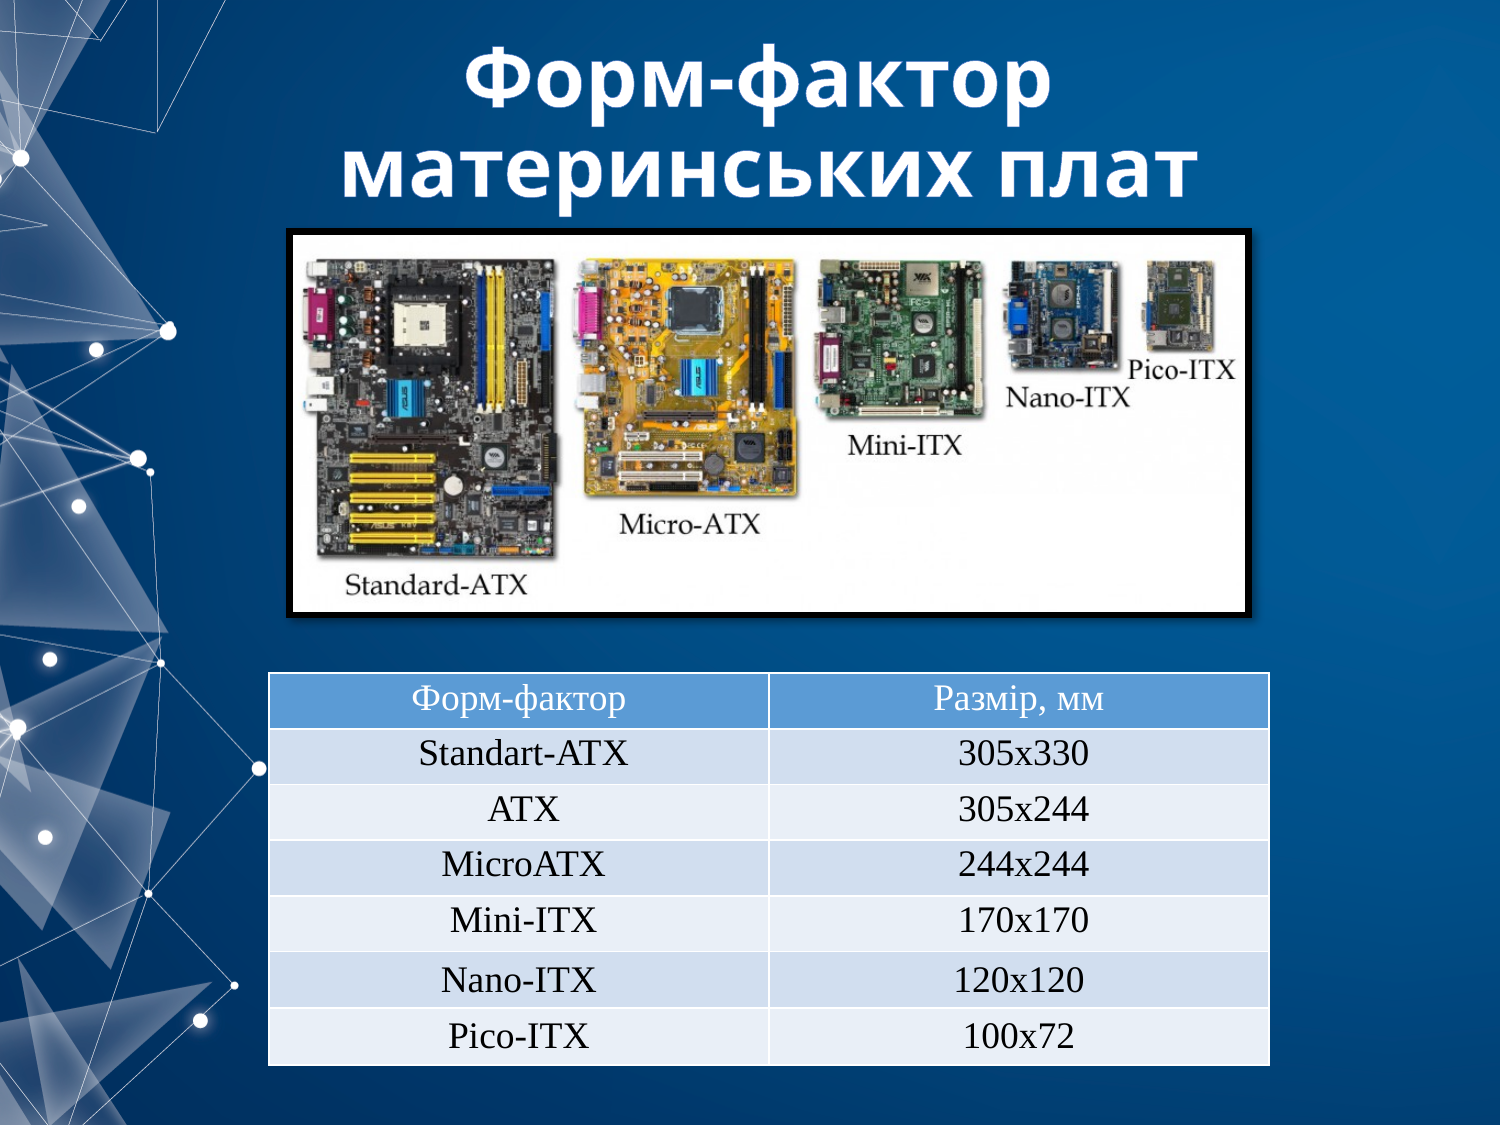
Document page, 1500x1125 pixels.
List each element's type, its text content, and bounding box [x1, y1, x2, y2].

table_cell 305х330 [770, 730, 1268, 784]
table_cell Standart-ATX [270, 730, 768, 784]
table_header Размір, мм [770, 674, 1268, 728]
table_cell ATX [270, 785, 768, 839]
table_header Форм-фактор [270, 674, 768, 728]
picture [0, 0, 1500, 1125]
table_cell 305х244 [770, 785, 1268, 839]
table_cell 120x120 [770, 952, 1268, 1007]
table_cell Mini-ITX [270, 897, 768, 951]
table_cell 244х244 [770, 841, 1268, 895]
title Форм-фактор материнських плат [125, 15, 1412, 235]
table_cell Nano-ITX [270, 952, 768, 1007]
table_cell 170х170 [770, 897, 1268, 951]
table_cell 100x72 [770, 1009, 1268, 1064]
table_cell Pico-ITX [270, 1009, 768, 1064]
table_cell MicroATX [270, 841, 768, 895]
